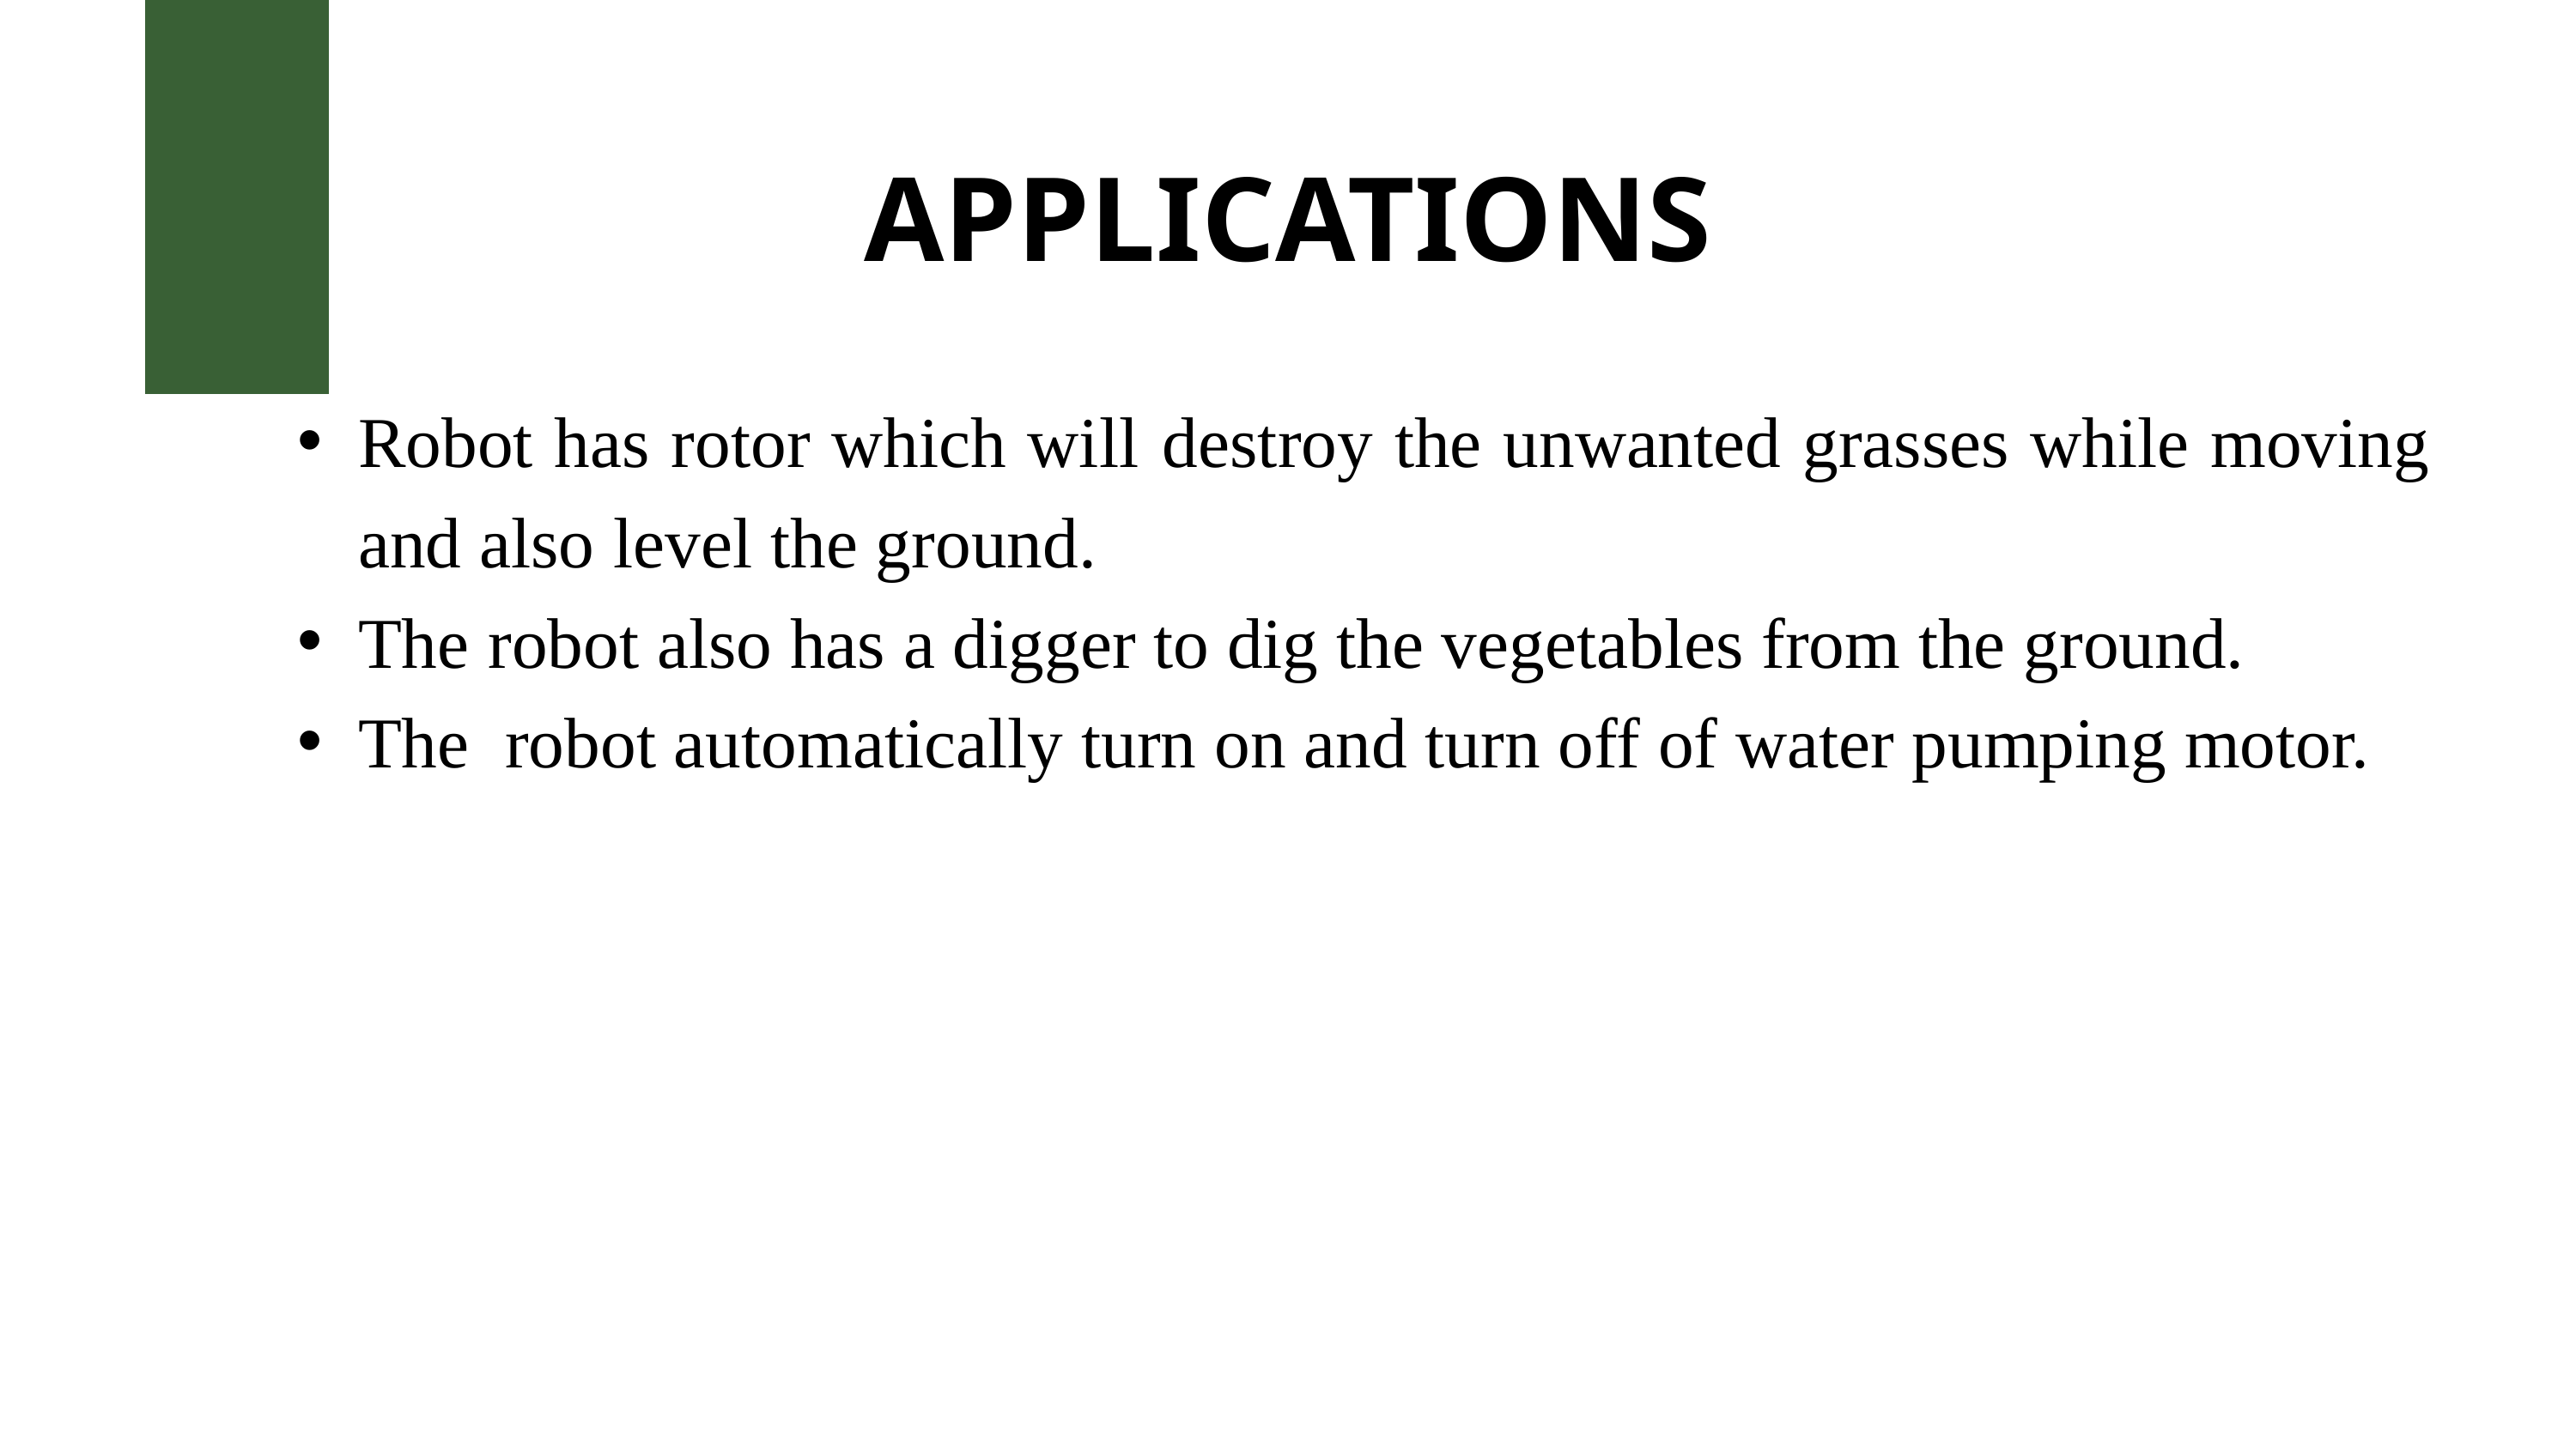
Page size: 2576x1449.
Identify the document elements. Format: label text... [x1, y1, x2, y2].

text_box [144, 0, 329, 394]
text_box APPLICATIONS [764, 147, 1812, 285]
text_box Robot has rotor which will destroy the unwanted grasses while moving and also level the ground. The robot also has a digger to dig the vegetables from the ground. The robot automatically turn on and turn off of water pumping motor. [236, 381, 2432, 783]
